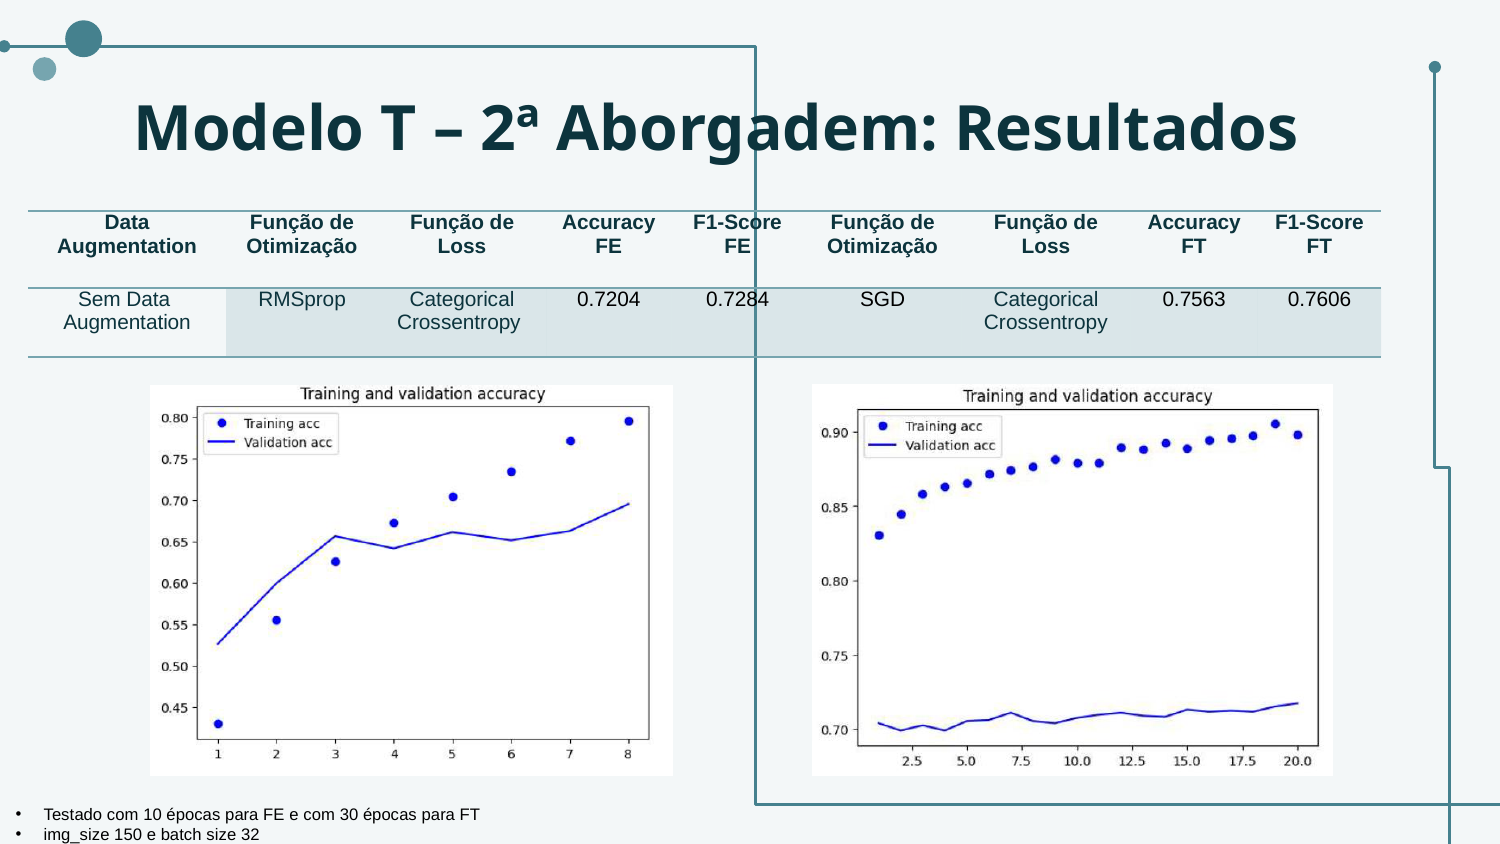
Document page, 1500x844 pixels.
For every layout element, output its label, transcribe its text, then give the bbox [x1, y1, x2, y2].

table_header Accuracy FT [1130, 212, 1258, 287]
table_cell Sem Data Augmentation [28, 289, 226, 356]
table_header F1-Score FT [1258, 212, 1381, 287]
table_cell RMSprop [226, 289, 378, 356]
text_box Testado com 10 épocas para FE e com 30 épocas para FT img_size 150 e batch size 32 [0, 790, 927, 844]
table_header Data Augmentation [28, 212, 226, 287]
table_cell Categorical Crossentropy [961, 289, 1130, 356]
table_header F1-Score FE [671, 212, 804, 287]
table_cell 0.7204 [546, 289, 671, 356]
title Modelo T – 2ª Aborgadem: Resultados [118, 72, 1382, 167]
table_header Accuracy FE [546, 212, 671, 287]
table_cell 0.7284 [671, 289, 804, 356]
table_cell 0.7606 [1258, 289, 1381, 356]
table_cell 0.7563 [1130, 289, 1258, 356]
picture [812, 384, 1333, 776]
table_header Função de Loss [378, 212, 546, 287]
table_cell Categorical Crossentropy [378, 289, 546, 356]
table_header Função de Otimização [804, 212, 961, 287]
table_cell SGD [804, 289, 961, 356]
table_header Função de Loss [961, 212, 1130, 287]
picture [150, 385, 673, 776]
table_header Função de Otimização [226, 212, 378, 287]
